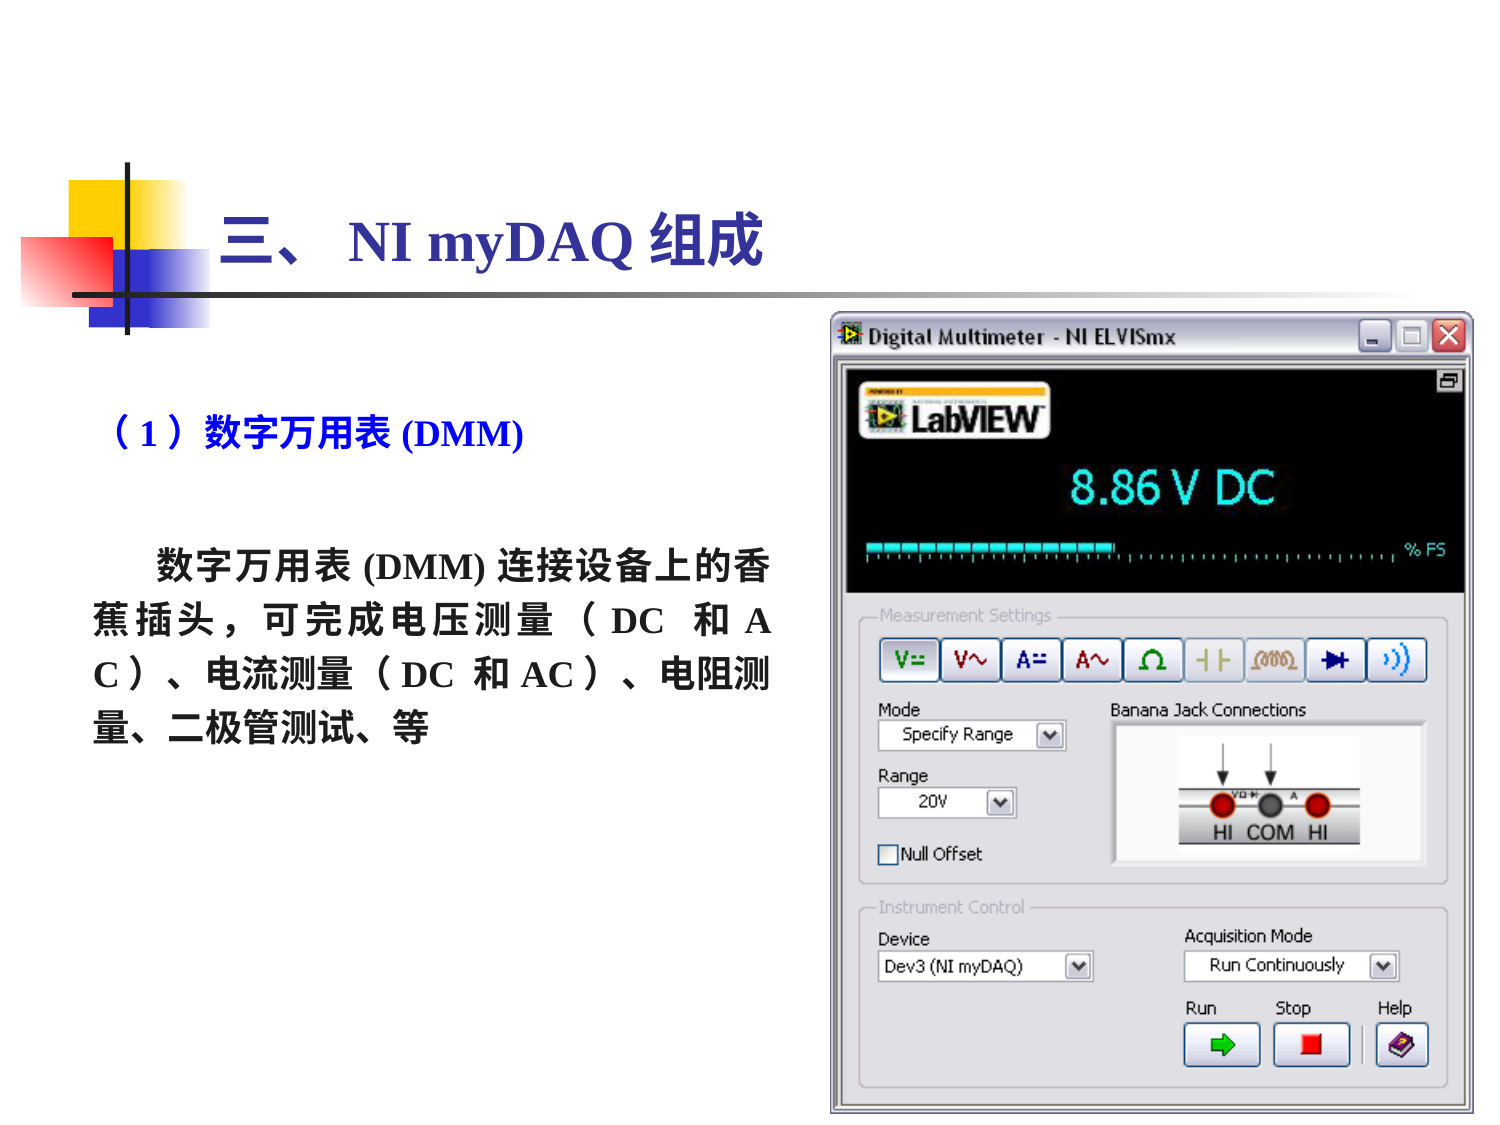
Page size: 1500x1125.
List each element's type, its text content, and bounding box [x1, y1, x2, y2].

text_box 三、NI myDAQ组成 [203, 176, 1312, 274]
text_box （1）数字万用表(DMM) 数字万用表(DMM)连接设备上的香蕉插头，可完成电压测量（DC 和AC）、电流测量（DC 和AC）、电阻测量、二极管测试、等 [78, 392, 787, 757]
picture [829, 311, 1474, 1114]
